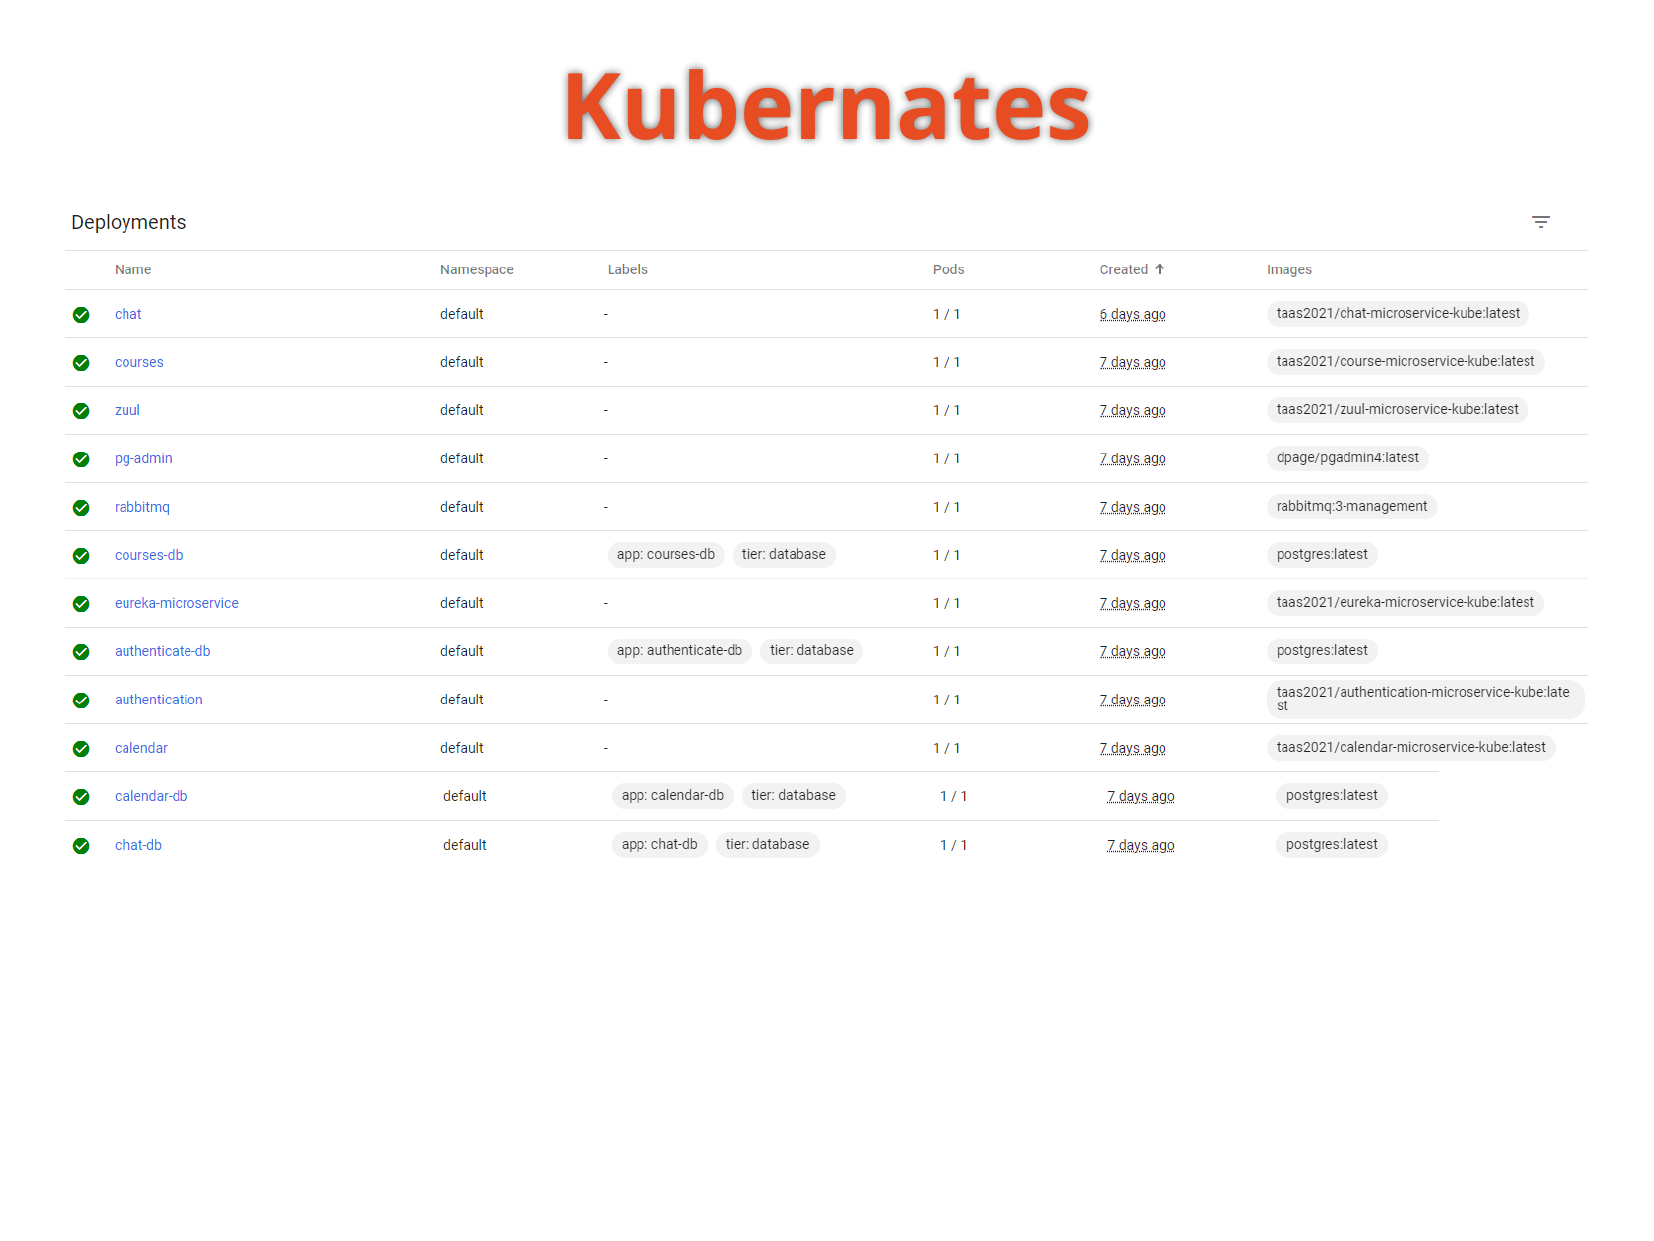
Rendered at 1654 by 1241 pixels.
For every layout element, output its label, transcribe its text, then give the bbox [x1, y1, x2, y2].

title Kubernates [170, 0, 1483, 204]
picture [65, 205, 1589, 865]
